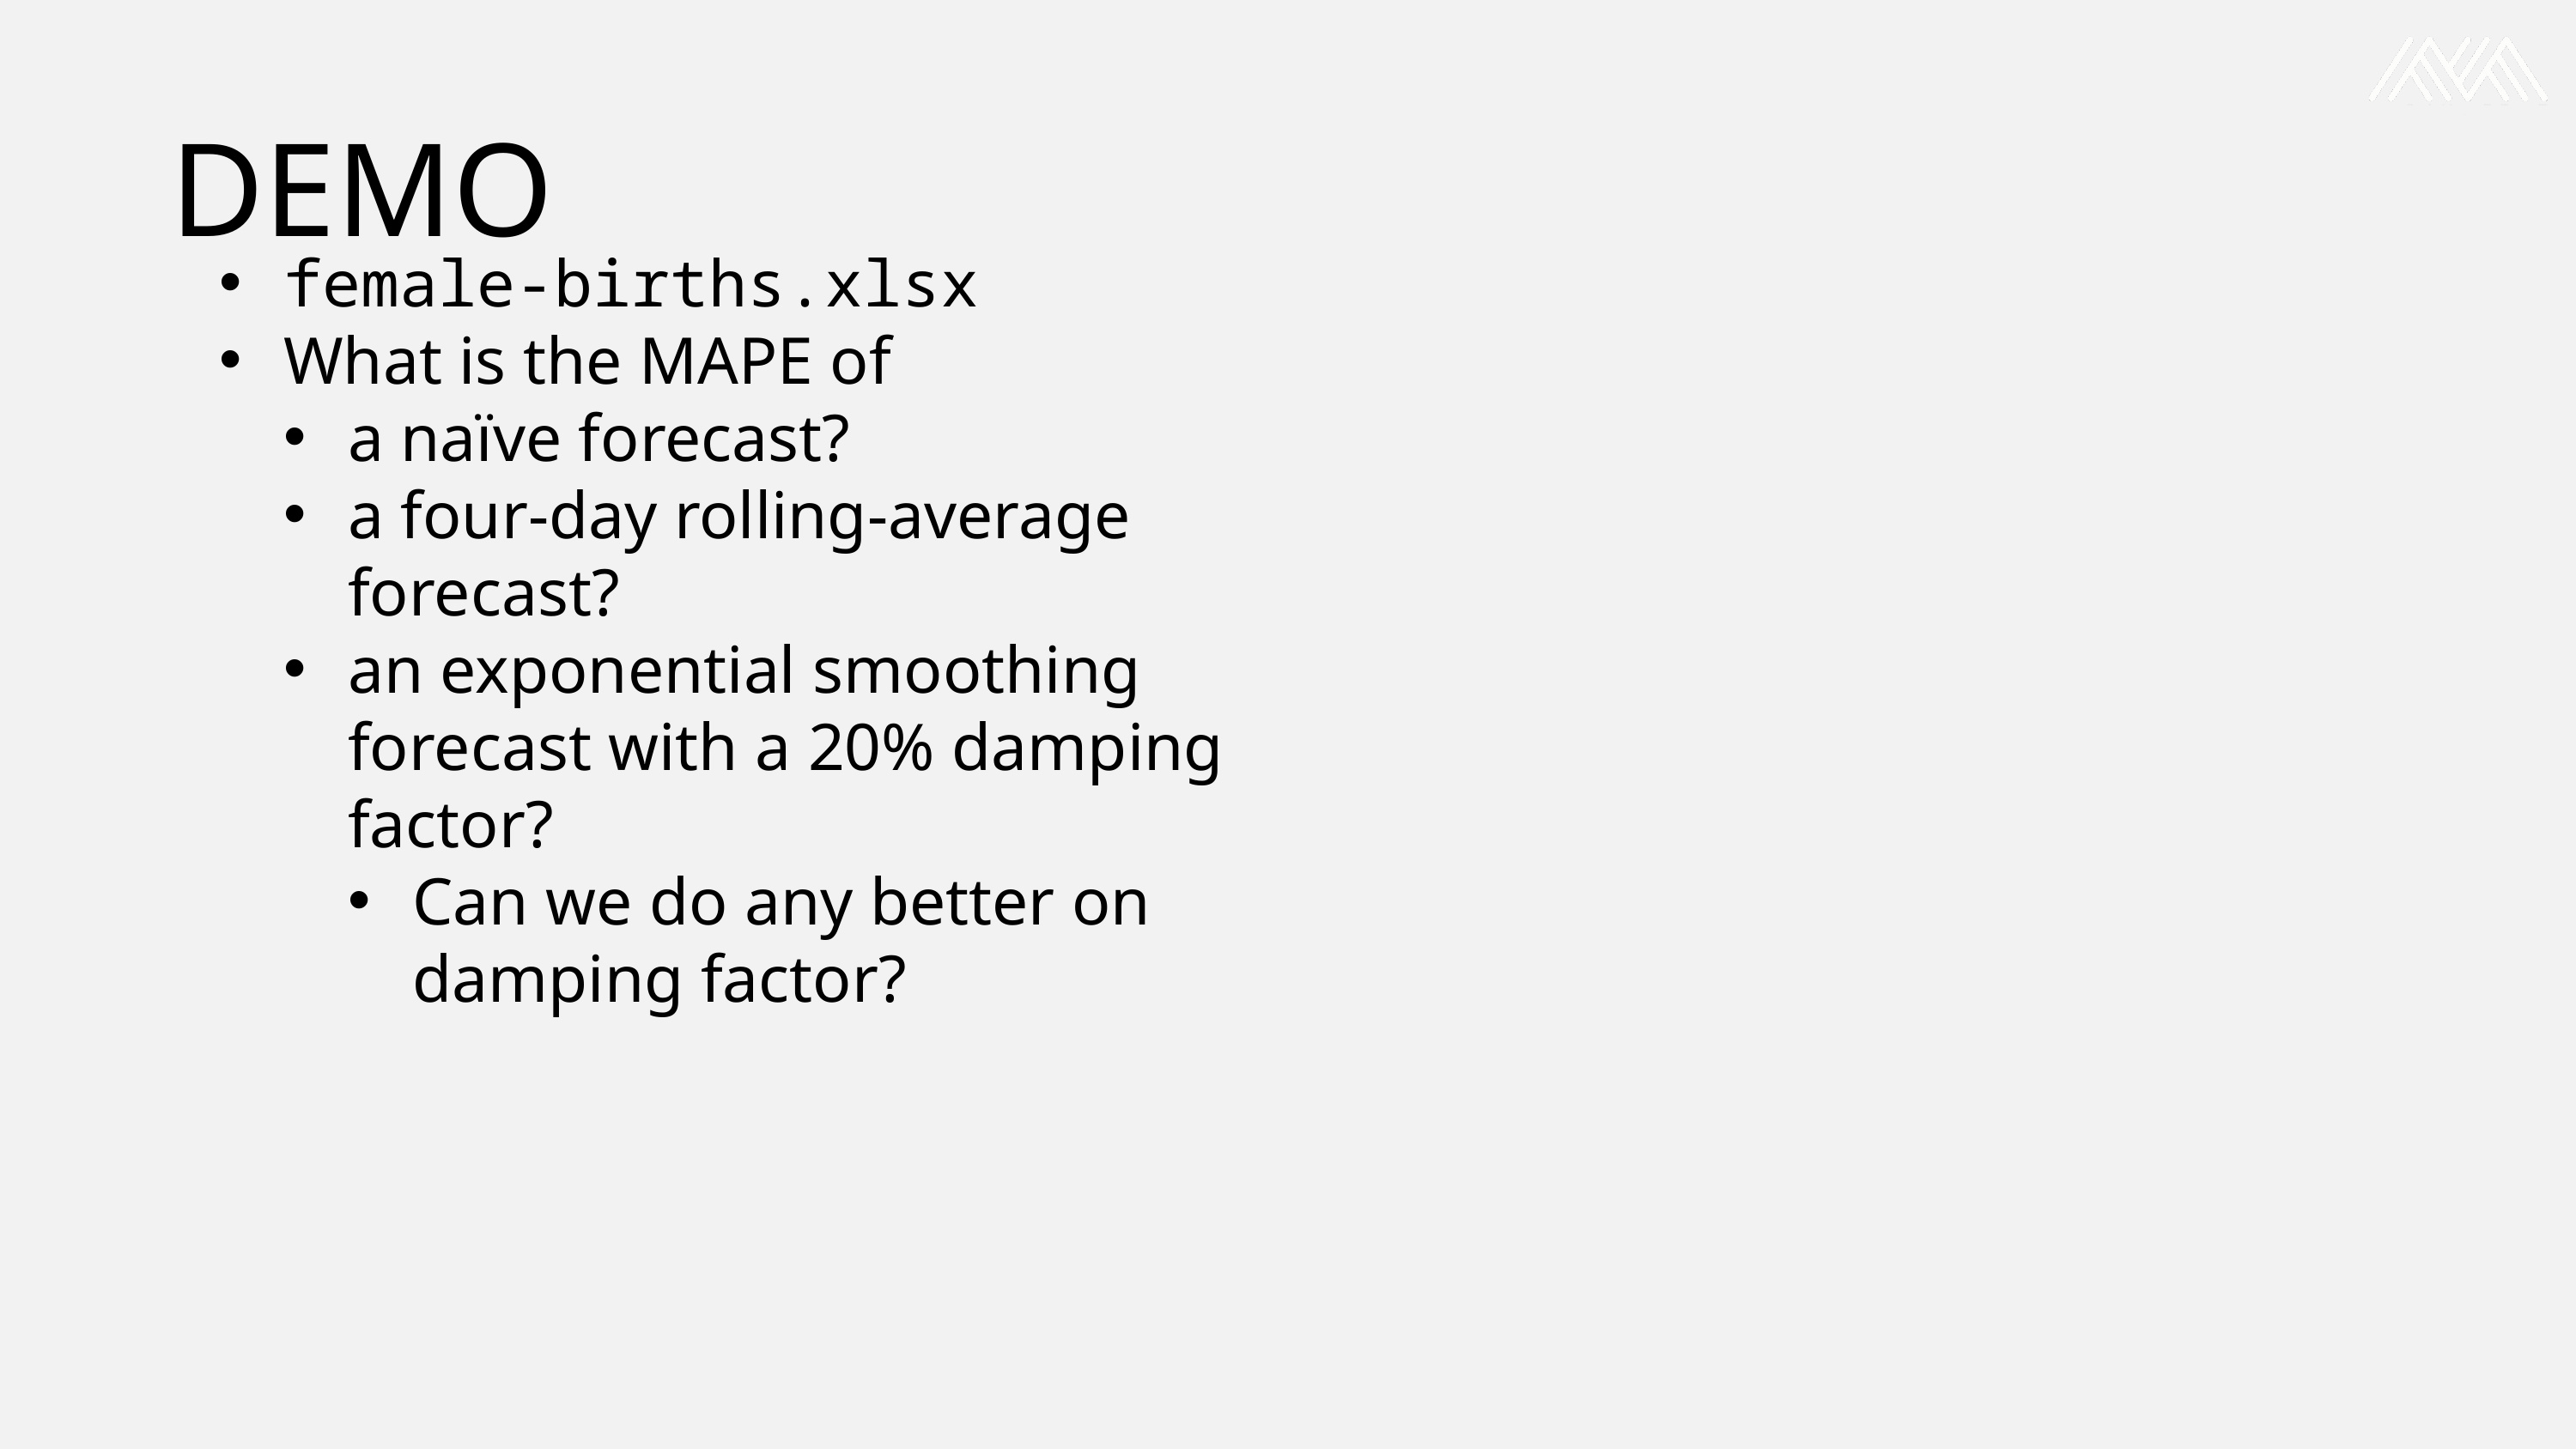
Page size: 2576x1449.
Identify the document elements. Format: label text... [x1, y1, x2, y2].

text_box female-births.xlsx What is the MAPE of a naïve forecast? a four-day rolling-average forecast? an exponential smoothing forecast with a 20% damping factor? Can we do any better on damping factor? [170, 242, 1331, 1016]
text_box DEMO [170, 82, 622, 242]
picture [2318, 0, 2576, 194]
